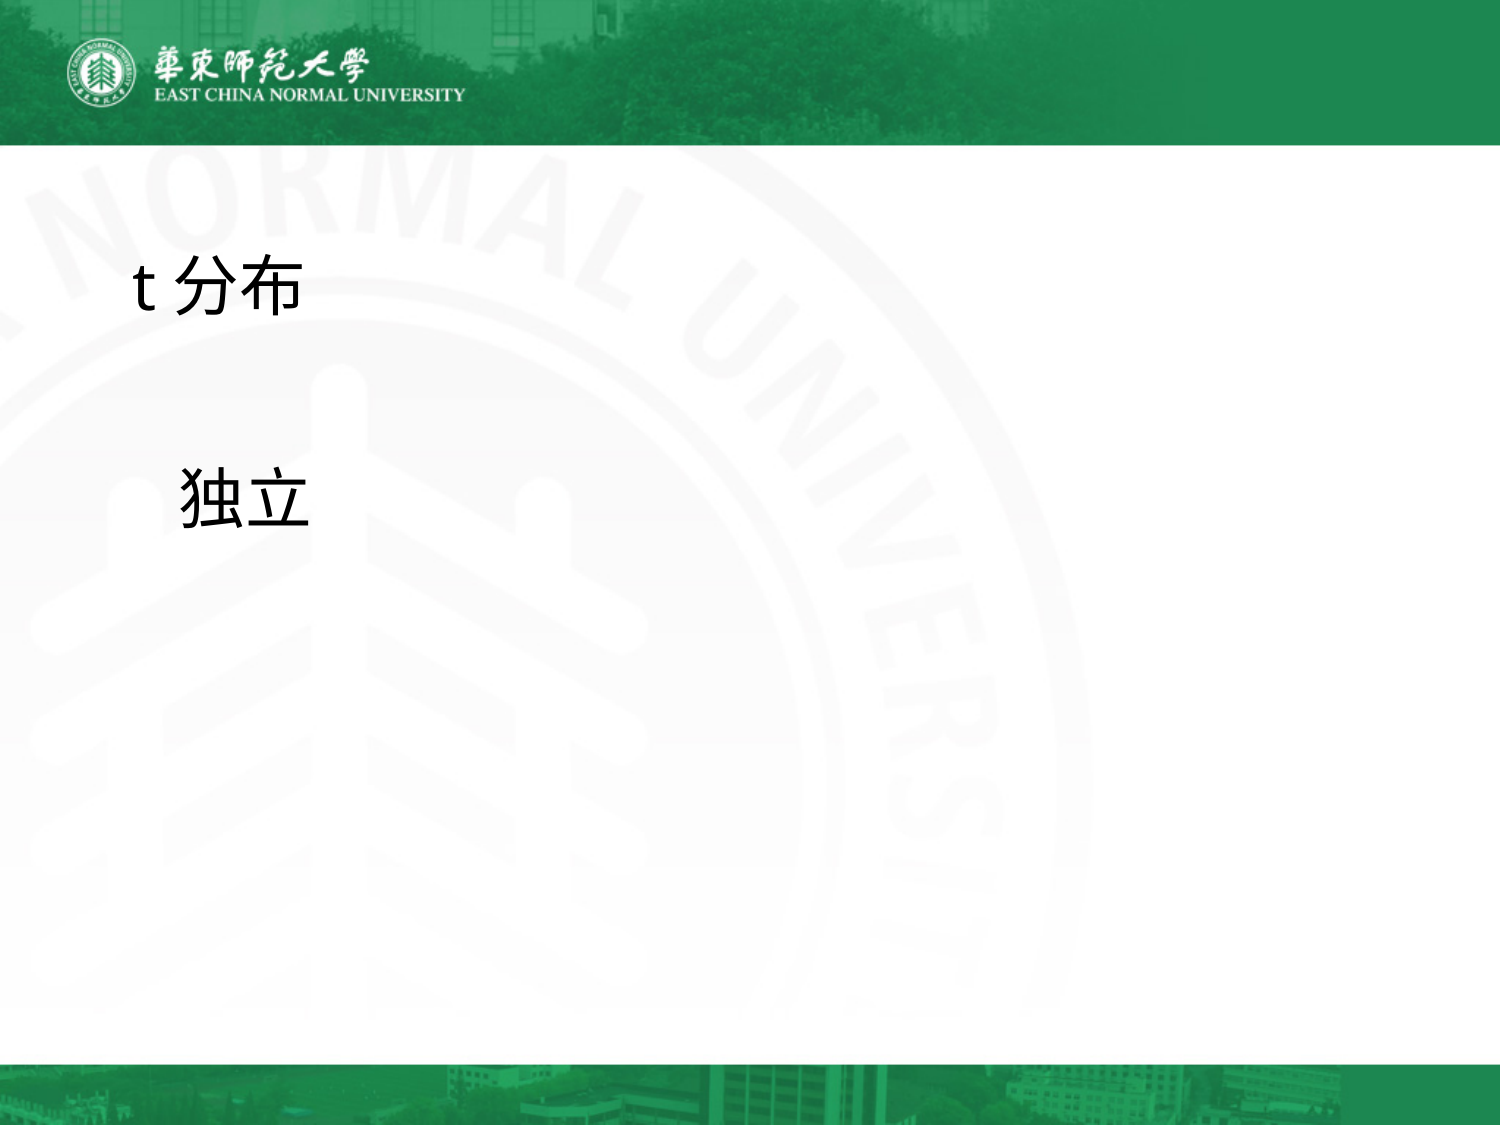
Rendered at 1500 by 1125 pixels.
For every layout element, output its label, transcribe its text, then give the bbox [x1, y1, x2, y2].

text_box t分布 [118, 236, 532, 331]
picture [0, 0, 1500, 1125]
